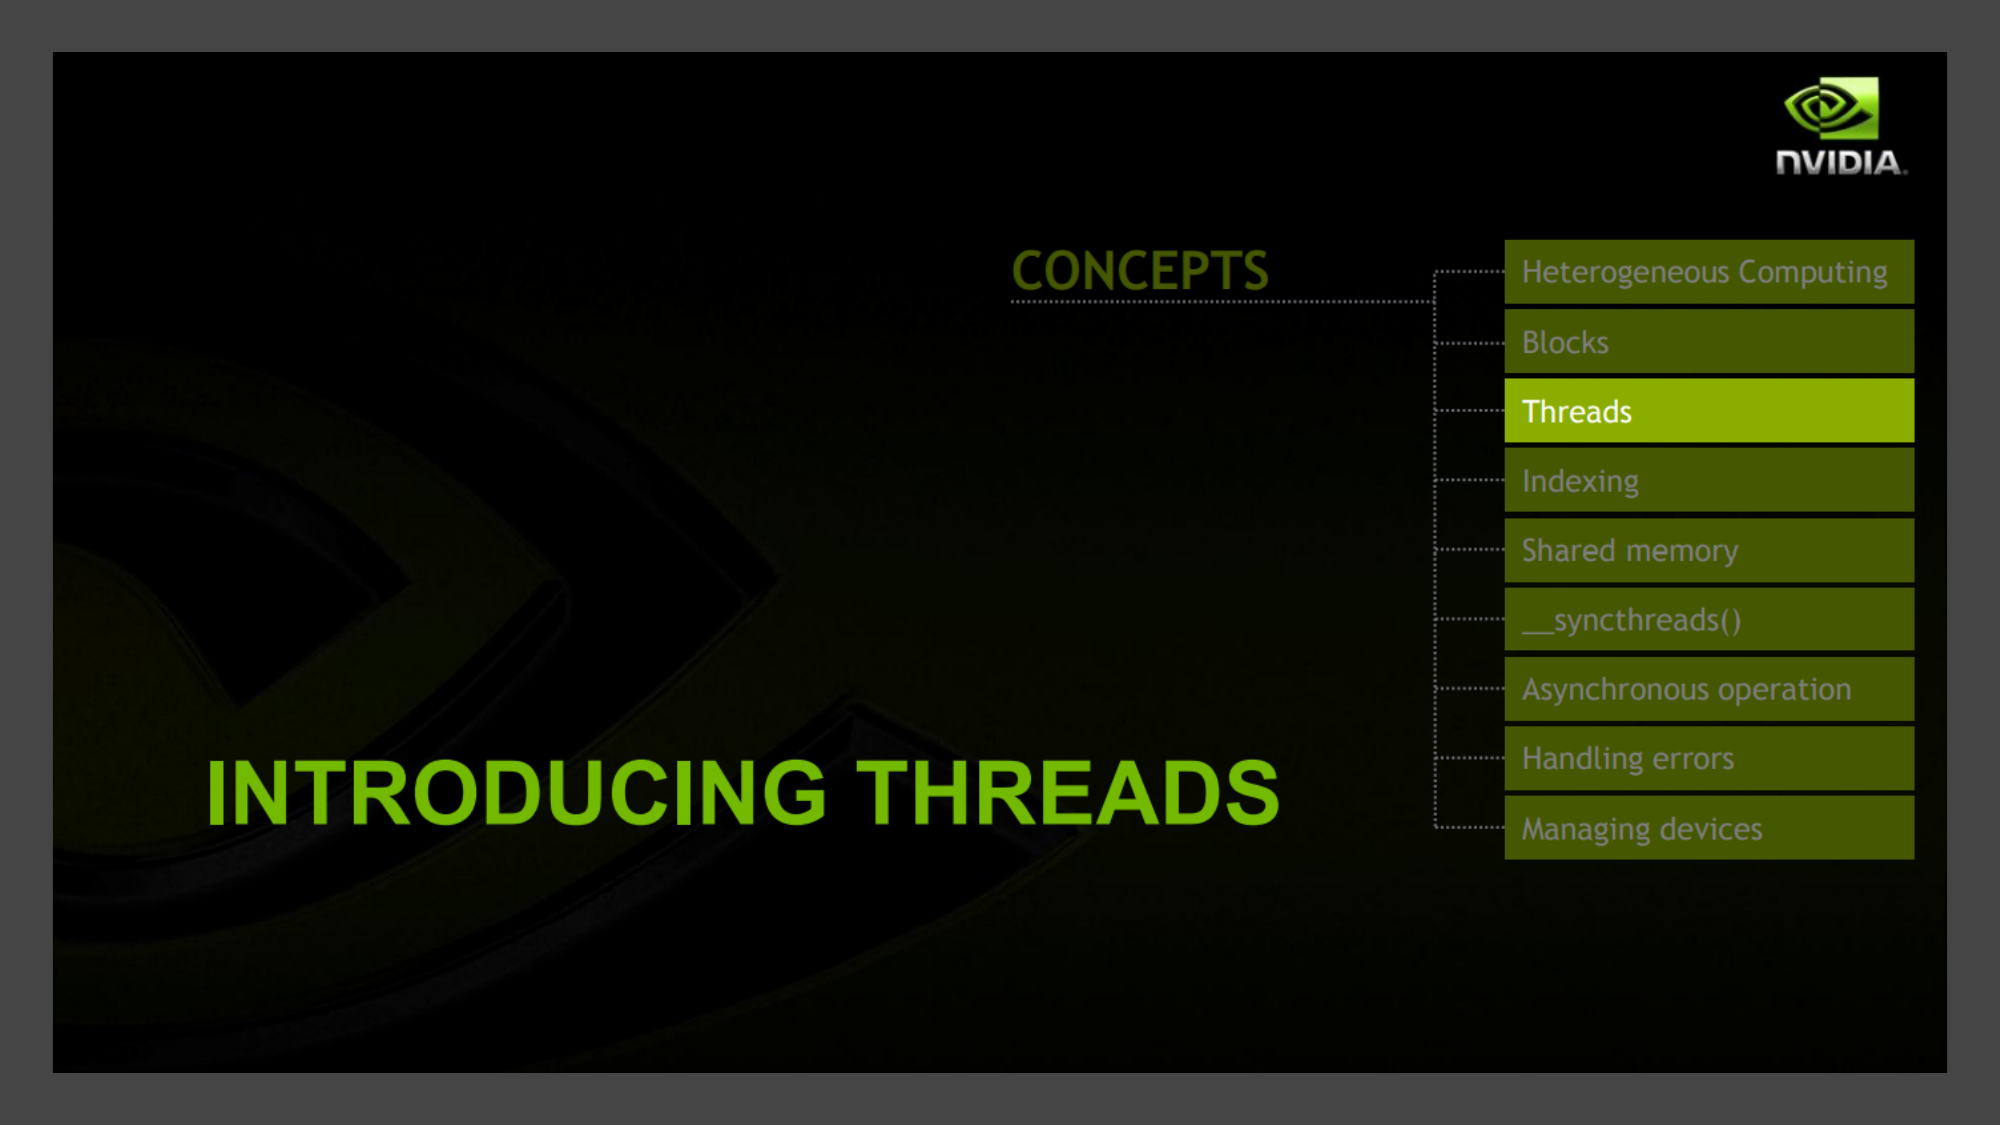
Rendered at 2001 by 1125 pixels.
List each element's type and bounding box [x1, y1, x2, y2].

picture [52, 52, 1948, 1073]
